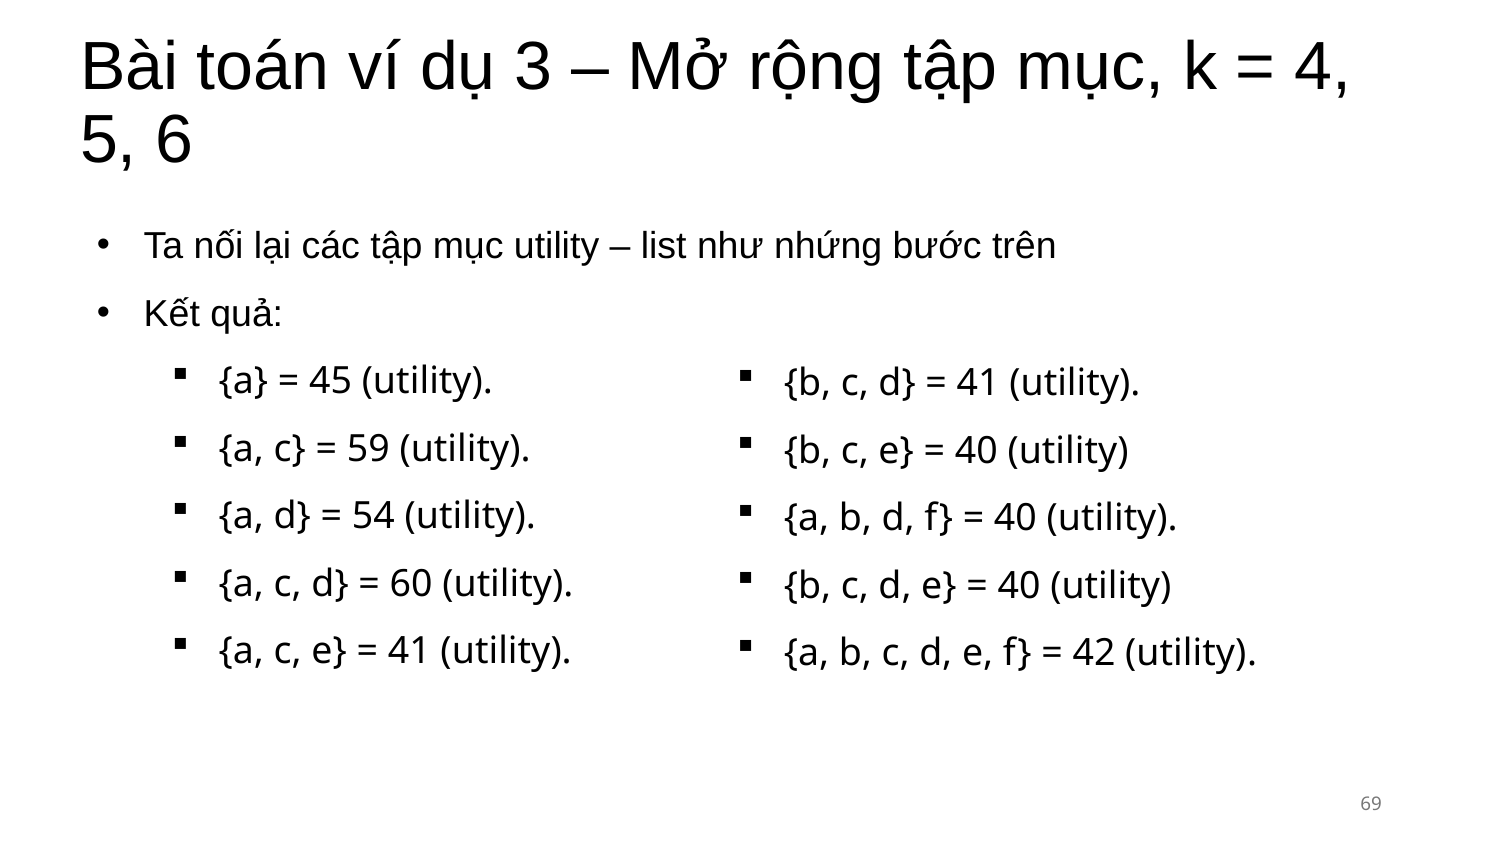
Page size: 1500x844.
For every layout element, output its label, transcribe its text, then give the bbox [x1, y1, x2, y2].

text_box Ta nối lại các tập mục utility – list như nhứng bước trên Kết quả: {a} = 45 (utility). {a, c} = 59 (utility). {a, d} = 54 (utility). {a, c, d} = 60 (utility). {a, c, e} = 41 (utility). [82, 191, 1072, 679]
text_box {b, c, d} = 41 (utility). {b, c, e} = 40 (utility) {a, b, d, f} = 40 (utility). {b, c, d, e} = 40 (utility) {a, b, c, d, e, f} = 42 (utility). [647, 328, 1398, 681]
title Bài toán ví dụ 3 – Mở rộng tập mục, k = 4, 5, 6 [64, 22, 1436, 186]
slide_number 69 [1059, 782, 1397, 827]
